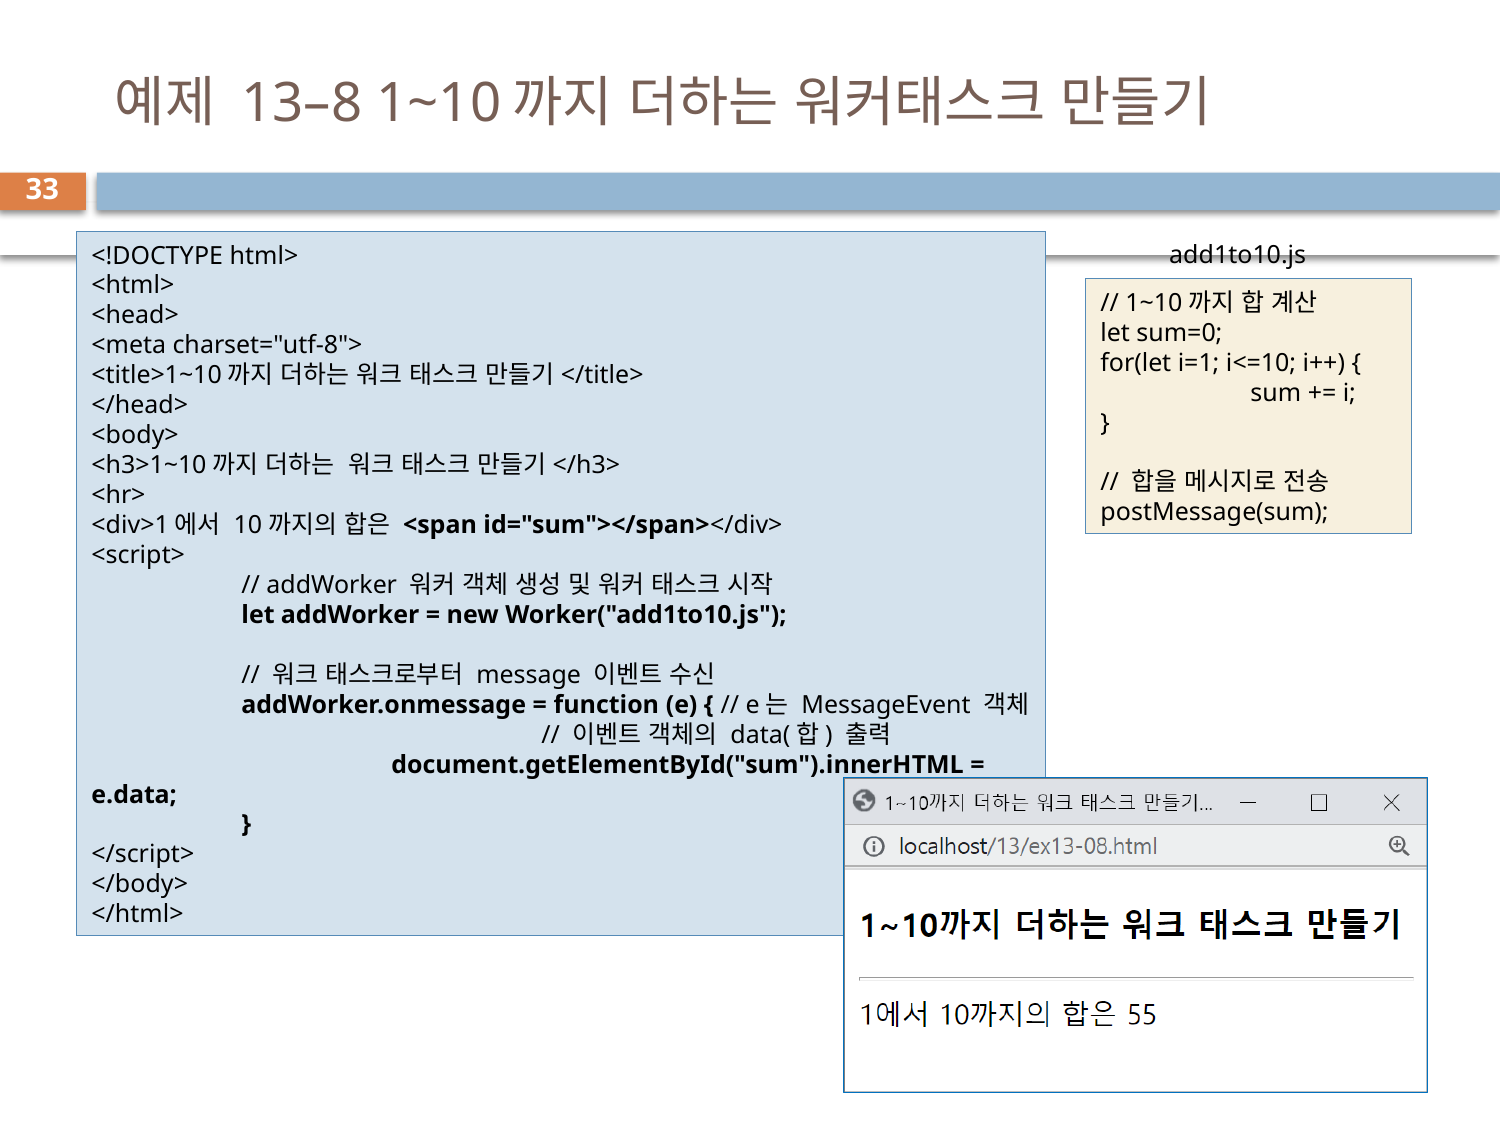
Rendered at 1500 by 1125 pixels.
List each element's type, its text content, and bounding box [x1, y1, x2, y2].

slide_number 33 [0, 170, 87, 211]
title 예제 13–8 1~10까지 더하는 워커태스크 만들기 [99, 37, 1438, 161]
text_box add1to10.js [1154, 230, 1322, 276]
text_box // 1~10까지 합 계산 let sum=0; for(let i=1; i<=10; i++) { sum += i; } // 합을 메시지로 전송 postMessage(sum); [1085, 278, 1412, 534]
picture [844, 777, 1427, 1092]
text_box <!DOCTYPE html> <html> <head> <meta charset="utf-8"> <title>1~10까지 더하는 워크 태스크 만들기</title> </head> <body> <h3>1~10까지 더하는 워크 태스크 만들기</h3> <hr> <div>1에서 10까지의 합은 <span id="sum"></span></div> <script> // addWorker 워커 객체 생성 및 워커 태스크 시작 let addWorker = new Worker("add1to10.js"); // 워크 태스크로부터 message 이벤트 수신 addWorker.onmessage = function (e) { // e는 MessageEvent 객체 // 이벤트 객체의 data(합) 출력 document.getElementById("sum").innerHTML = e.data; } </script> </body> </html> [76, 231, 1046, 936]
